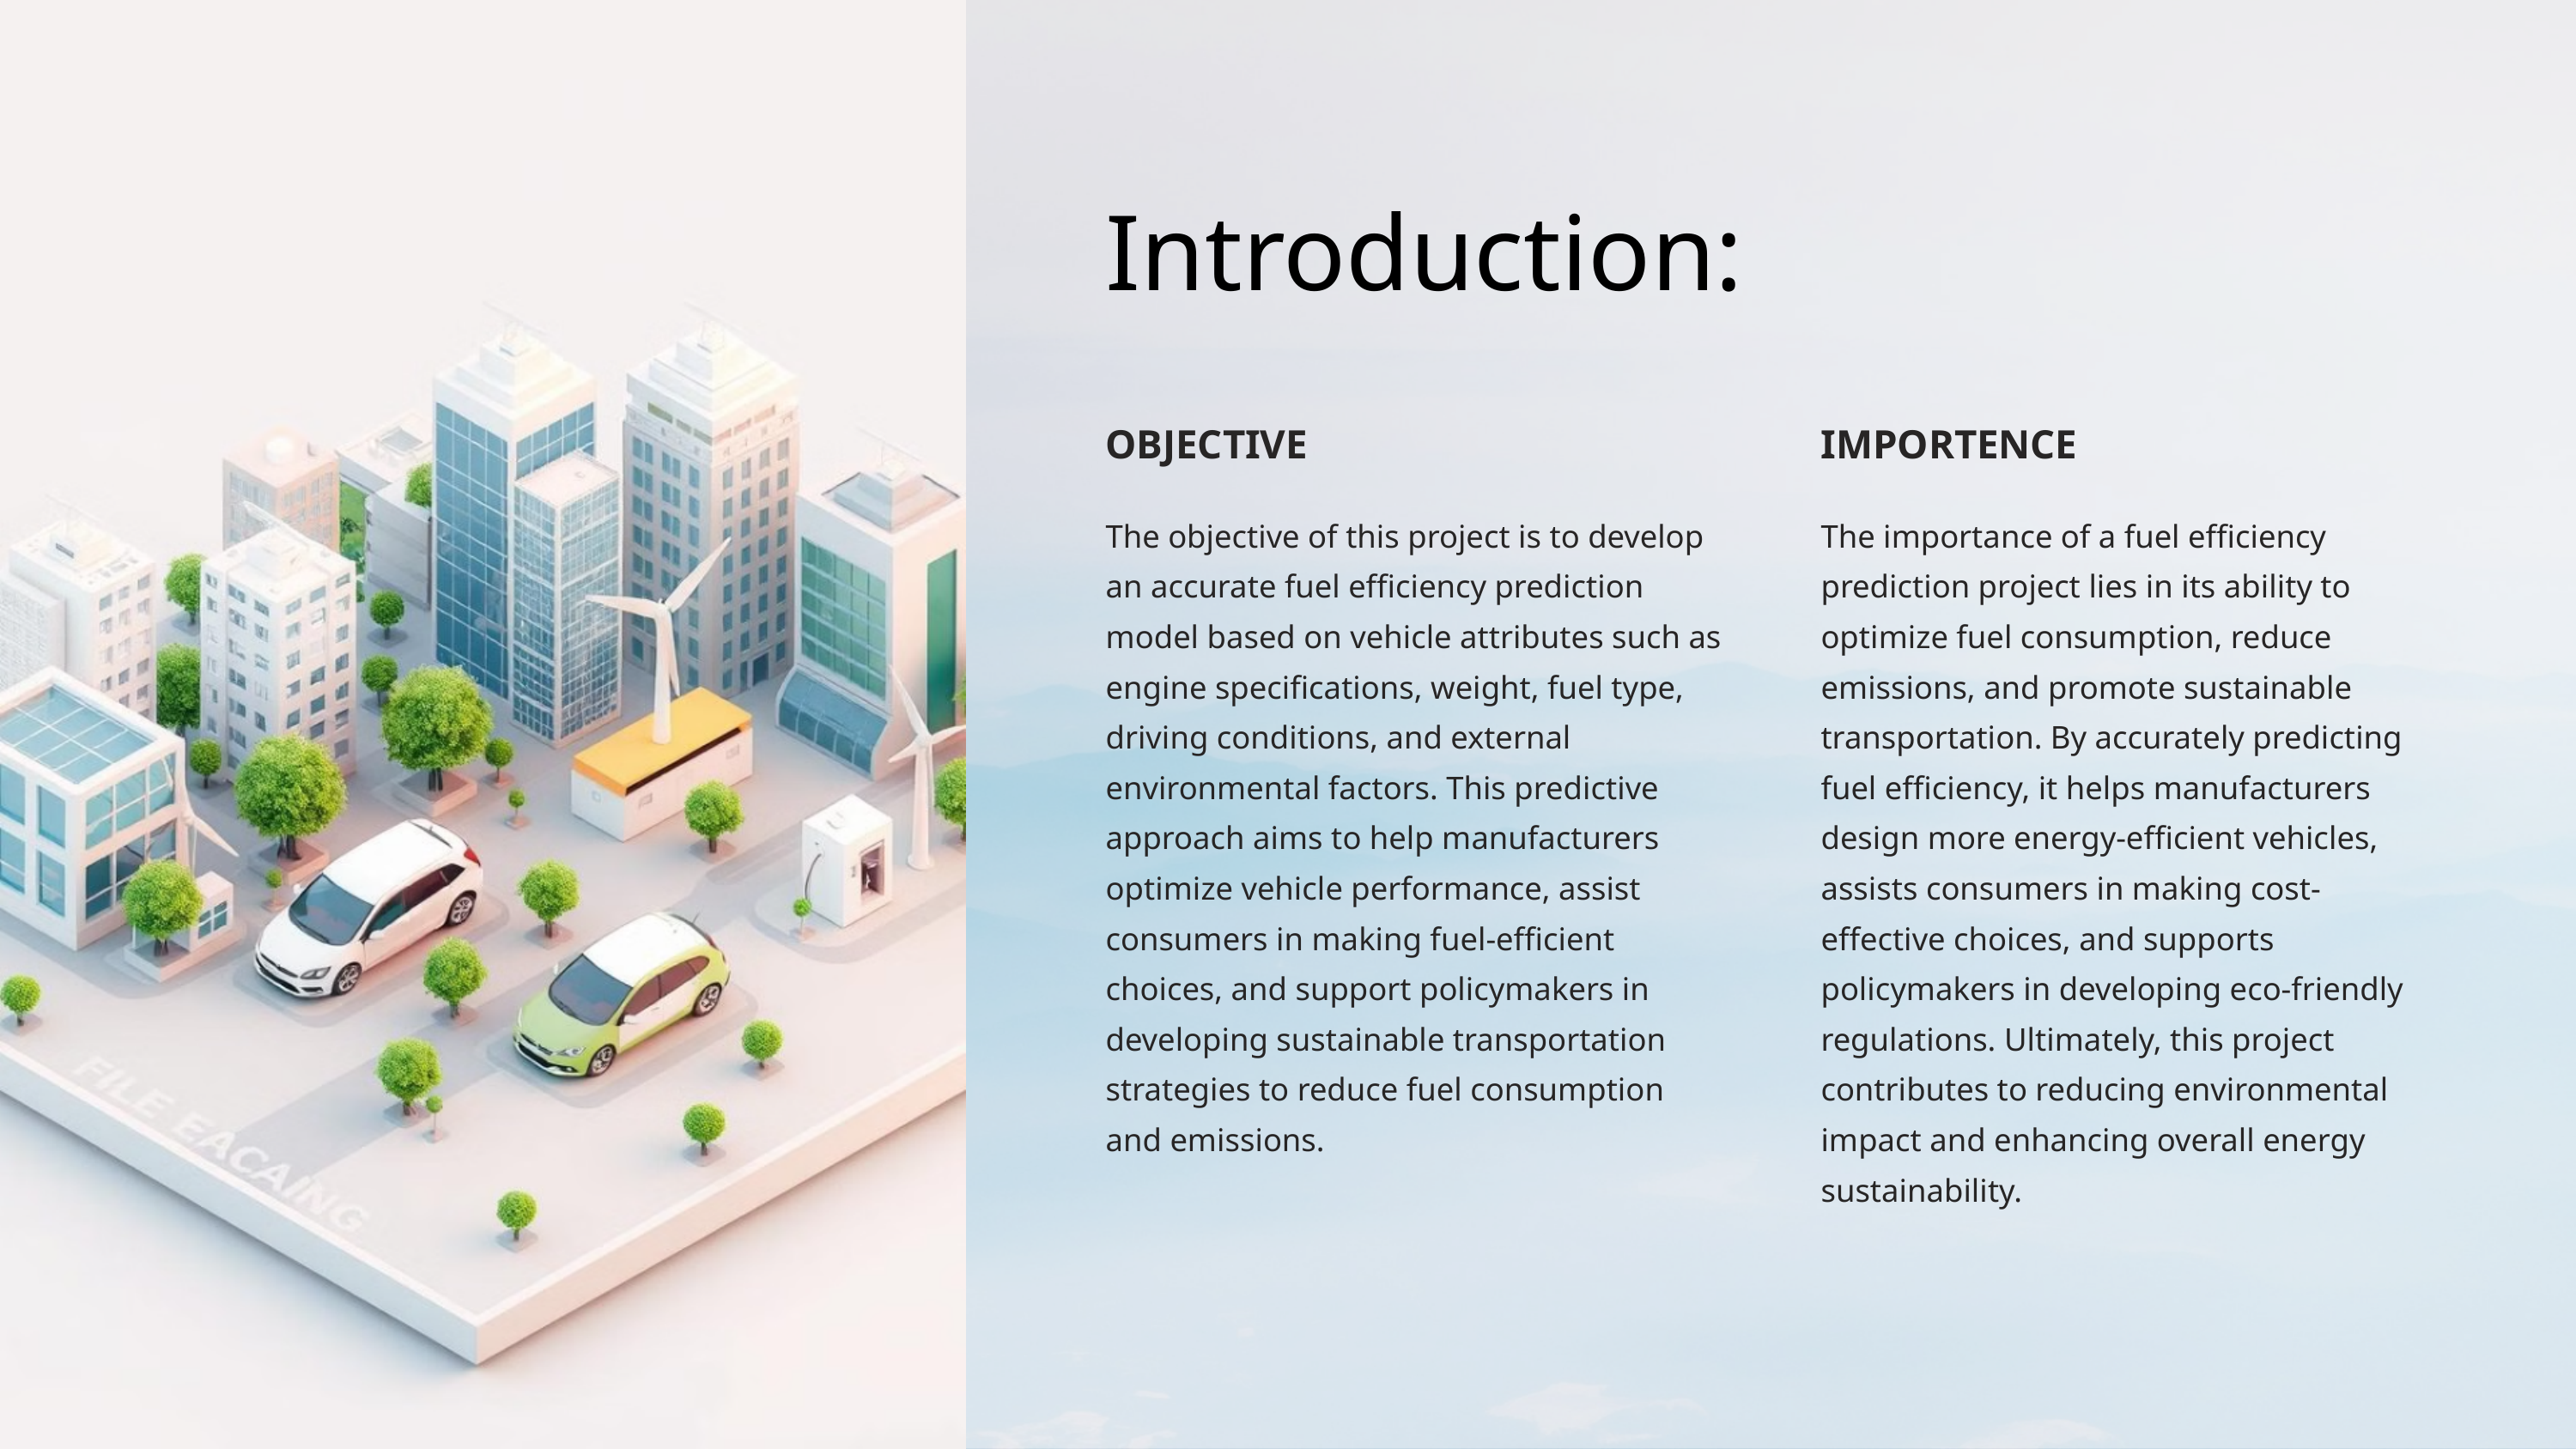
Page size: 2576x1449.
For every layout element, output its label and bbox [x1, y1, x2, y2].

text_box [1820, 512, 2438, 1304]
text_box [0, 0, 2576, 1449]
text_box [1105, 411, 1722, 476]
text_box [1105, 185, 2154, 317]
text_box [1820, 411, 2438, 476]
text_box [1105, 512, 1722, 1304]
